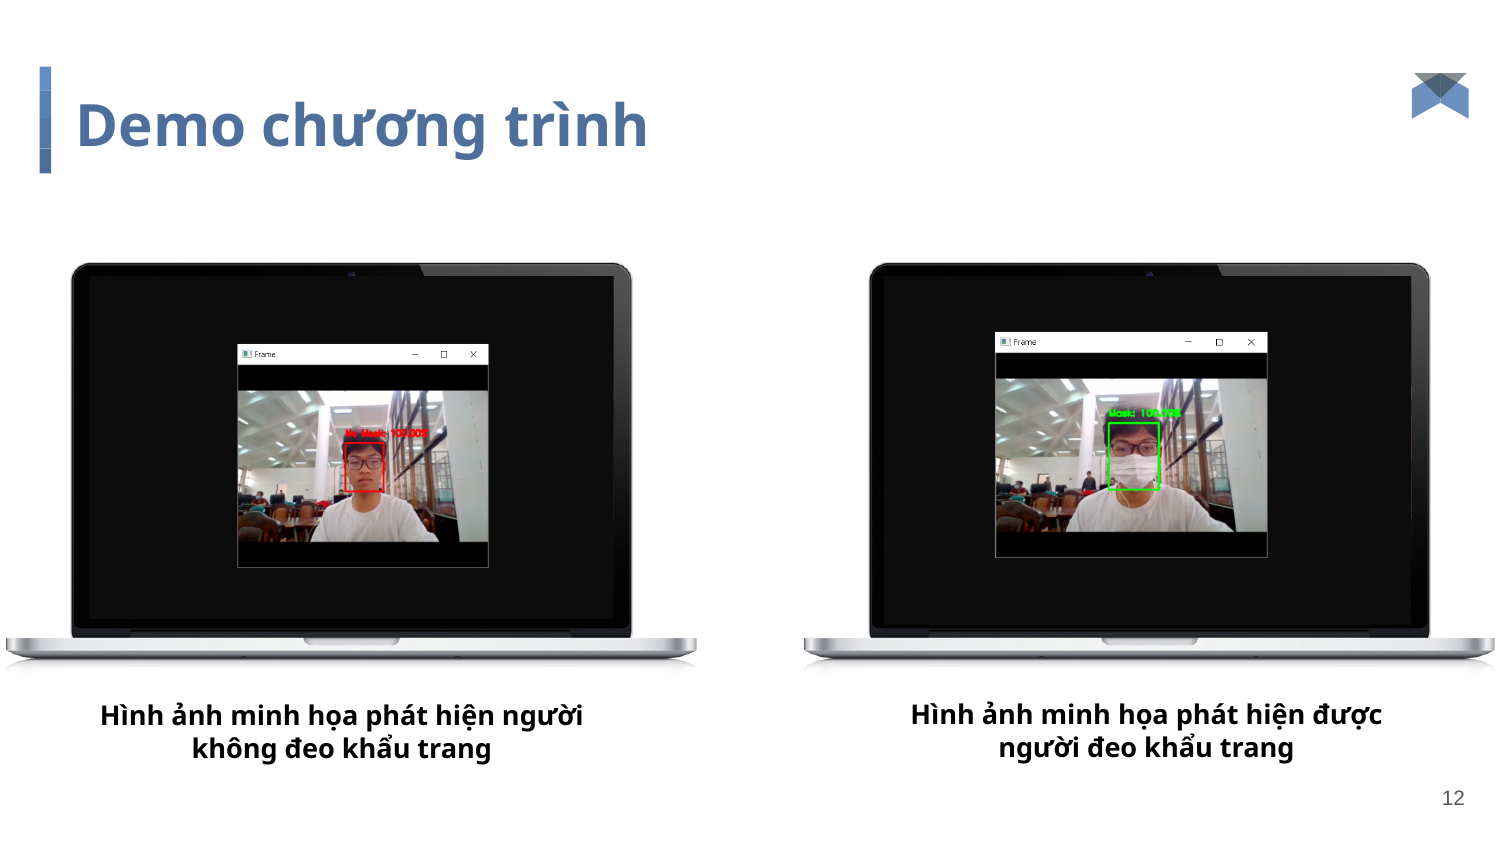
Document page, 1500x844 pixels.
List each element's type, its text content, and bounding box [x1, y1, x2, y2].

text_box Hình ảnh minh họa phát hiện người không đeo khẩu trang [58, 739, 626, 760]
title Demo chương trình [60, 72, 1449, 167]
picture [0, 212, 704, 731]
picture [778, 212, 1500, 731]
text_box Hình ảnh minh họa phát hiện được người đeo khẩu trang [865, 739, 1428, 759]
slide_number 12 [1389, 764, 1480, 830]
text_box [1417, 67, 1464, 125]
